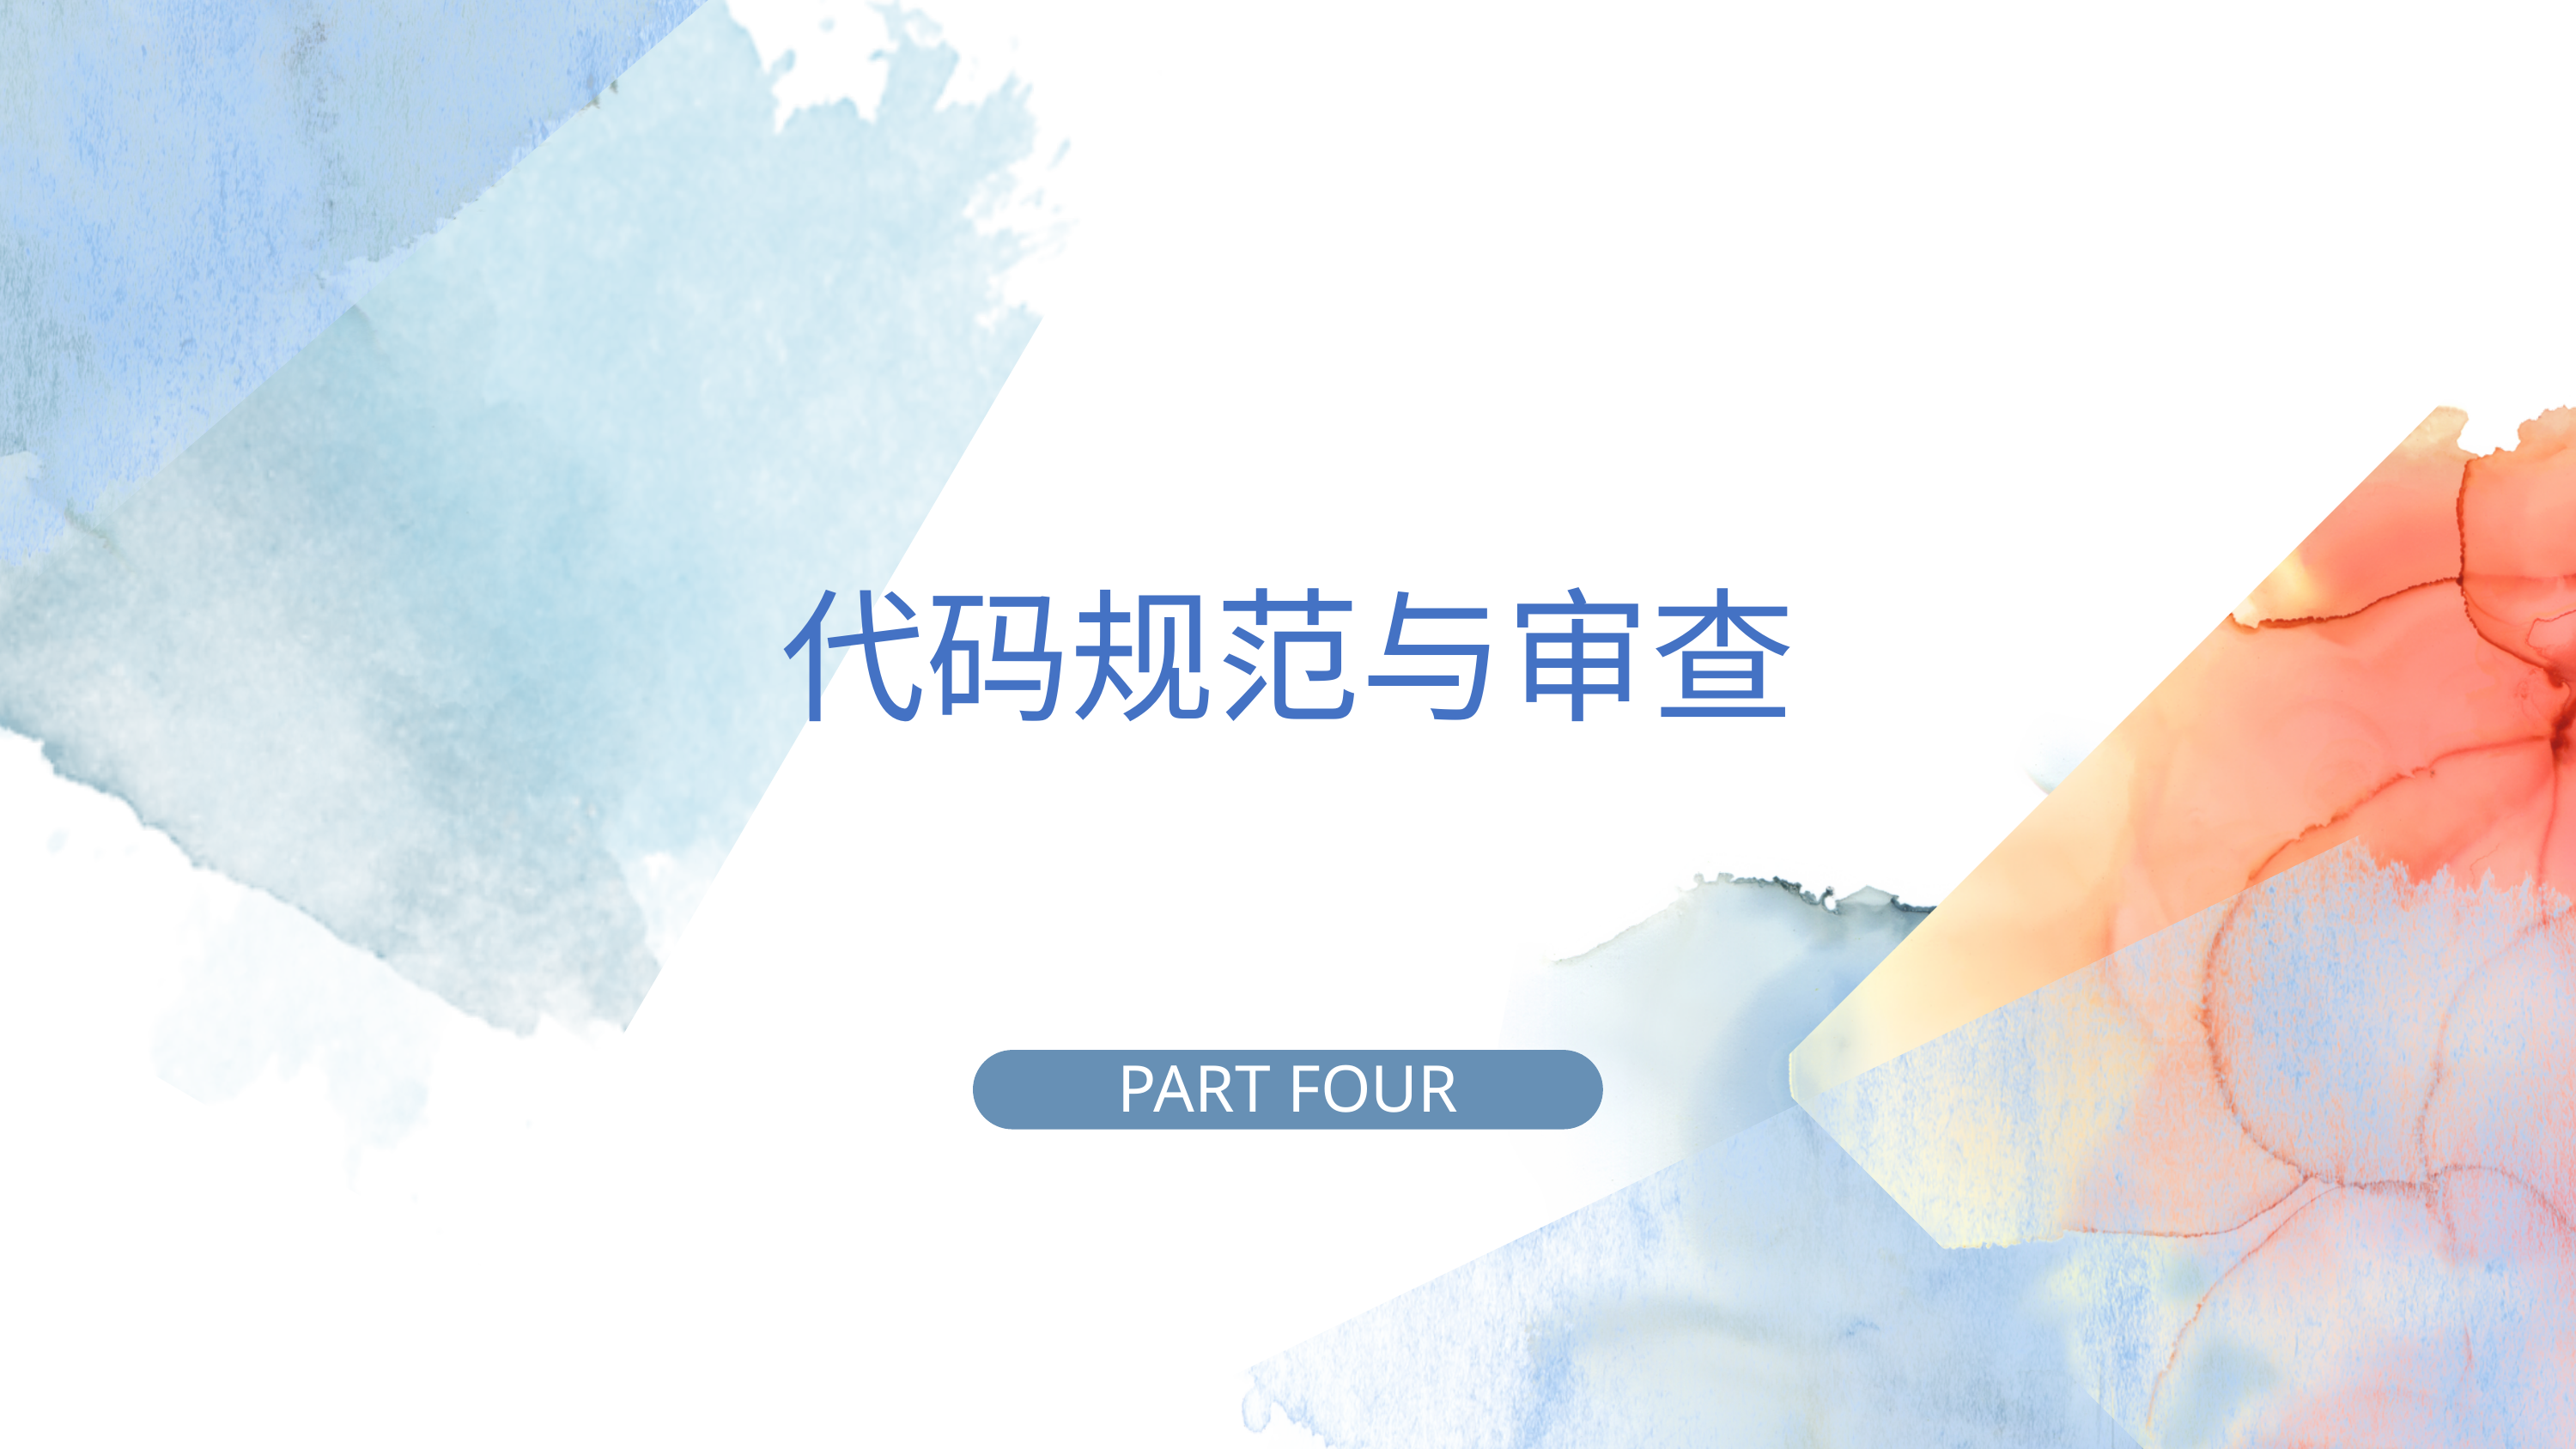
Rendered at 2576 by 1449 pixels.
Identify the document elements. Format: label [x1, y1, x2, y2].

text_box [0, 0, 1238, 1270]
text_box [1064, 286, 2576, 1449]
text_box [972, 1049, 1604, 1130]
